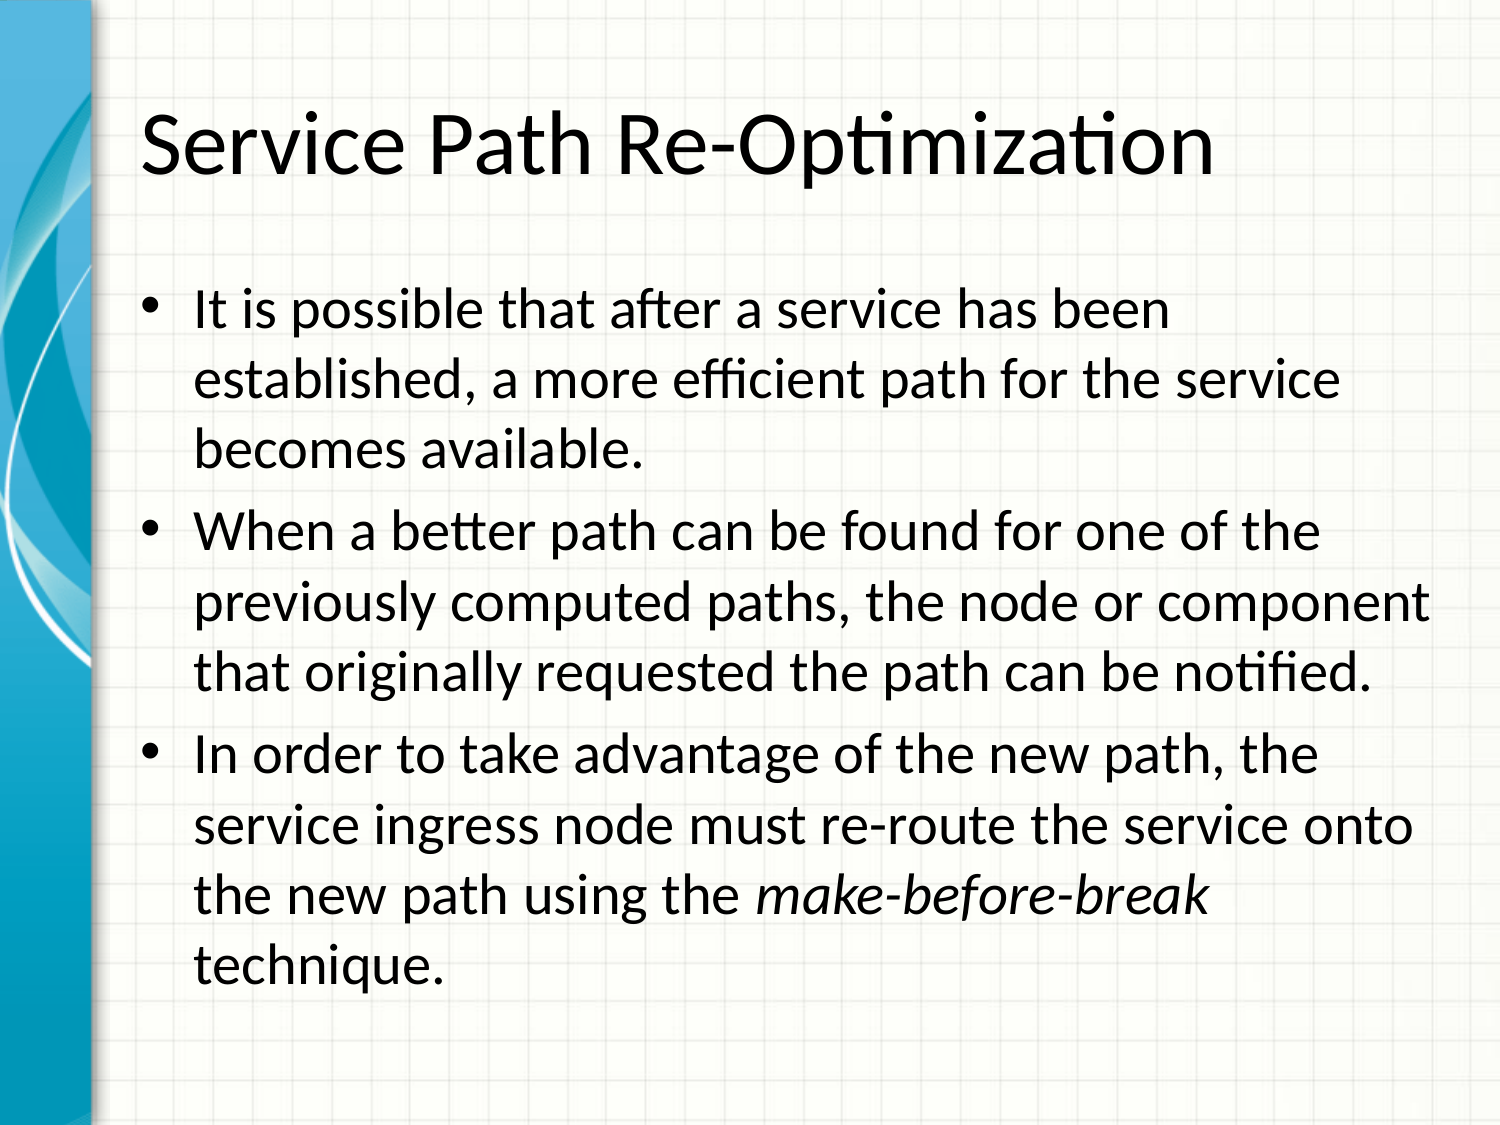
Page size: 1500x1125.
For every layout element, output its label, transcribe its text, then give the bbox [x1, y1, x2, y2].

list It is possible that after a service has been established, a more efficient path for the service becomes available. When a better path can be found for one of the previously computed paths, the node or component that originally requested the path can be notified. In order to take advantage of the new path, the service ingress node must re-route the service onto the new path using the make-before-break technique. [125, 261, 1450, 1024]
picture [0, 0, 1500, 1125]
title Service Path Re-Optimization [125, 44, 1450, 232]
